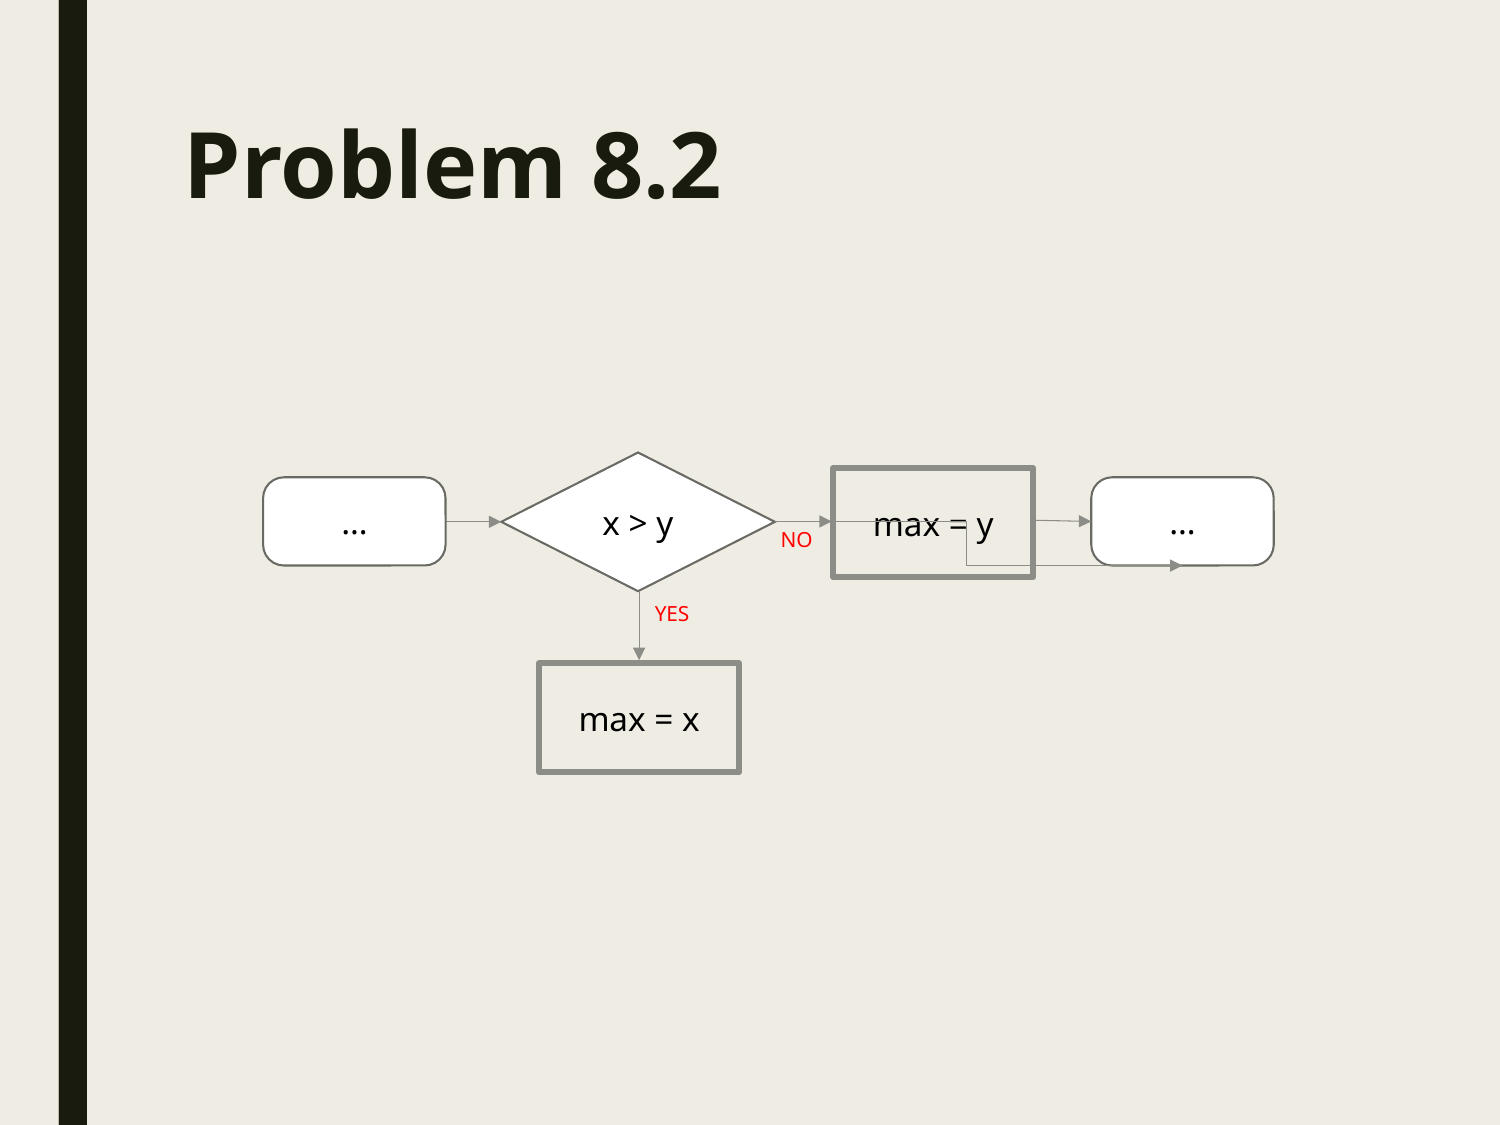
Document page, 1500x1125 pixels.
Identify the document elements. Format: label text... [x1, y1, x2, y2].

text_box x > y [501, 452, 775, 592]
text_box NO [776, 522, 817, 557]
text_box max = y [830, 465, 1036, 565]
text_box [739, 565, 1183, 718]
text_box YES [650, 596, 694, 631]
text_box … [1091, 477, 1274, 566]
text_box Problem 8.2 [168, 112, 1351, 357]
text_box max = x [536, 660, 742, 775]
text_box … [263, 477, 446, 566]
